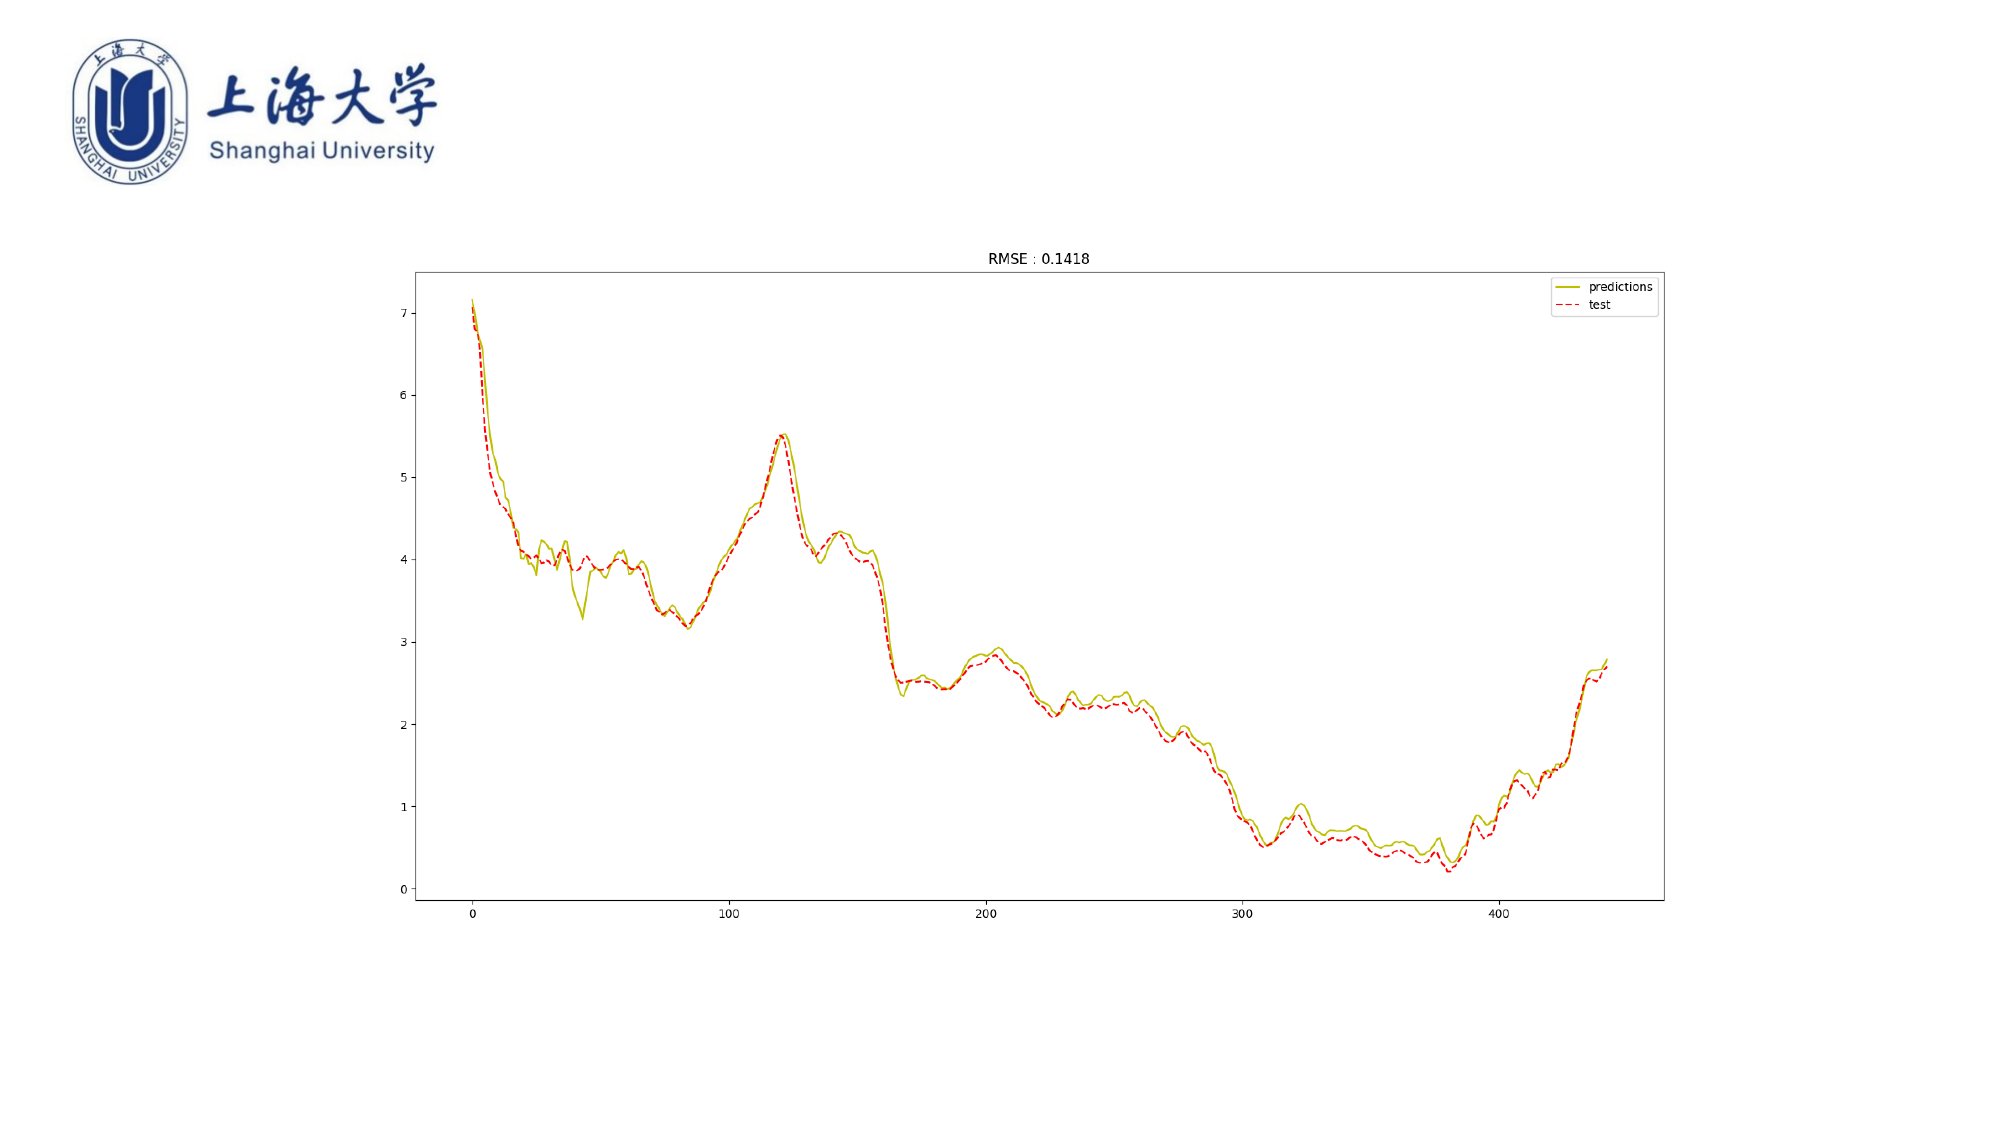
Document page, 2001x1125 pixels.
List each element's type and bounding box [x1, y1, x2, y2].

picture [374, 231, 1680, 925]
picture [65, 37, 444, 186]
